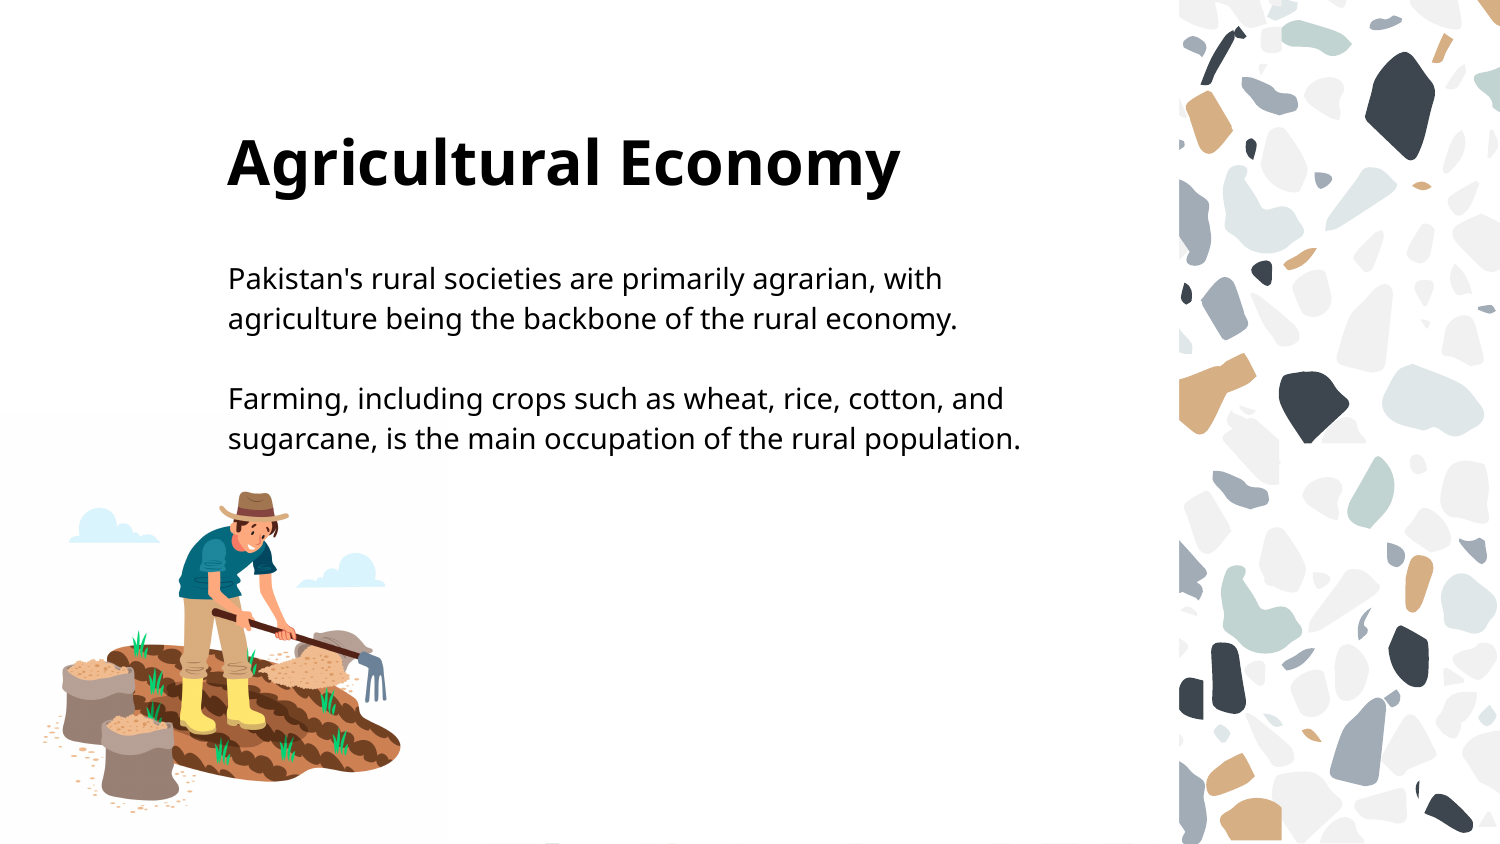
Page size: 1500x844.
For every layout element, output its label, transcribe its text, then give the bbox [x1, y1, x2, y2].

subtitle Pakistan's rural societies are primarily agrarian, with agriculture being the backbone of the rural economy. Farming, including crops such as wheat, rice, cotton, and sugarcane, is the main occupation of the rural population. [213, 239, 1040, 496]
title Agricultural Economy [213, 108, 1040, 239]
picture [0, 412, 448, 844]
